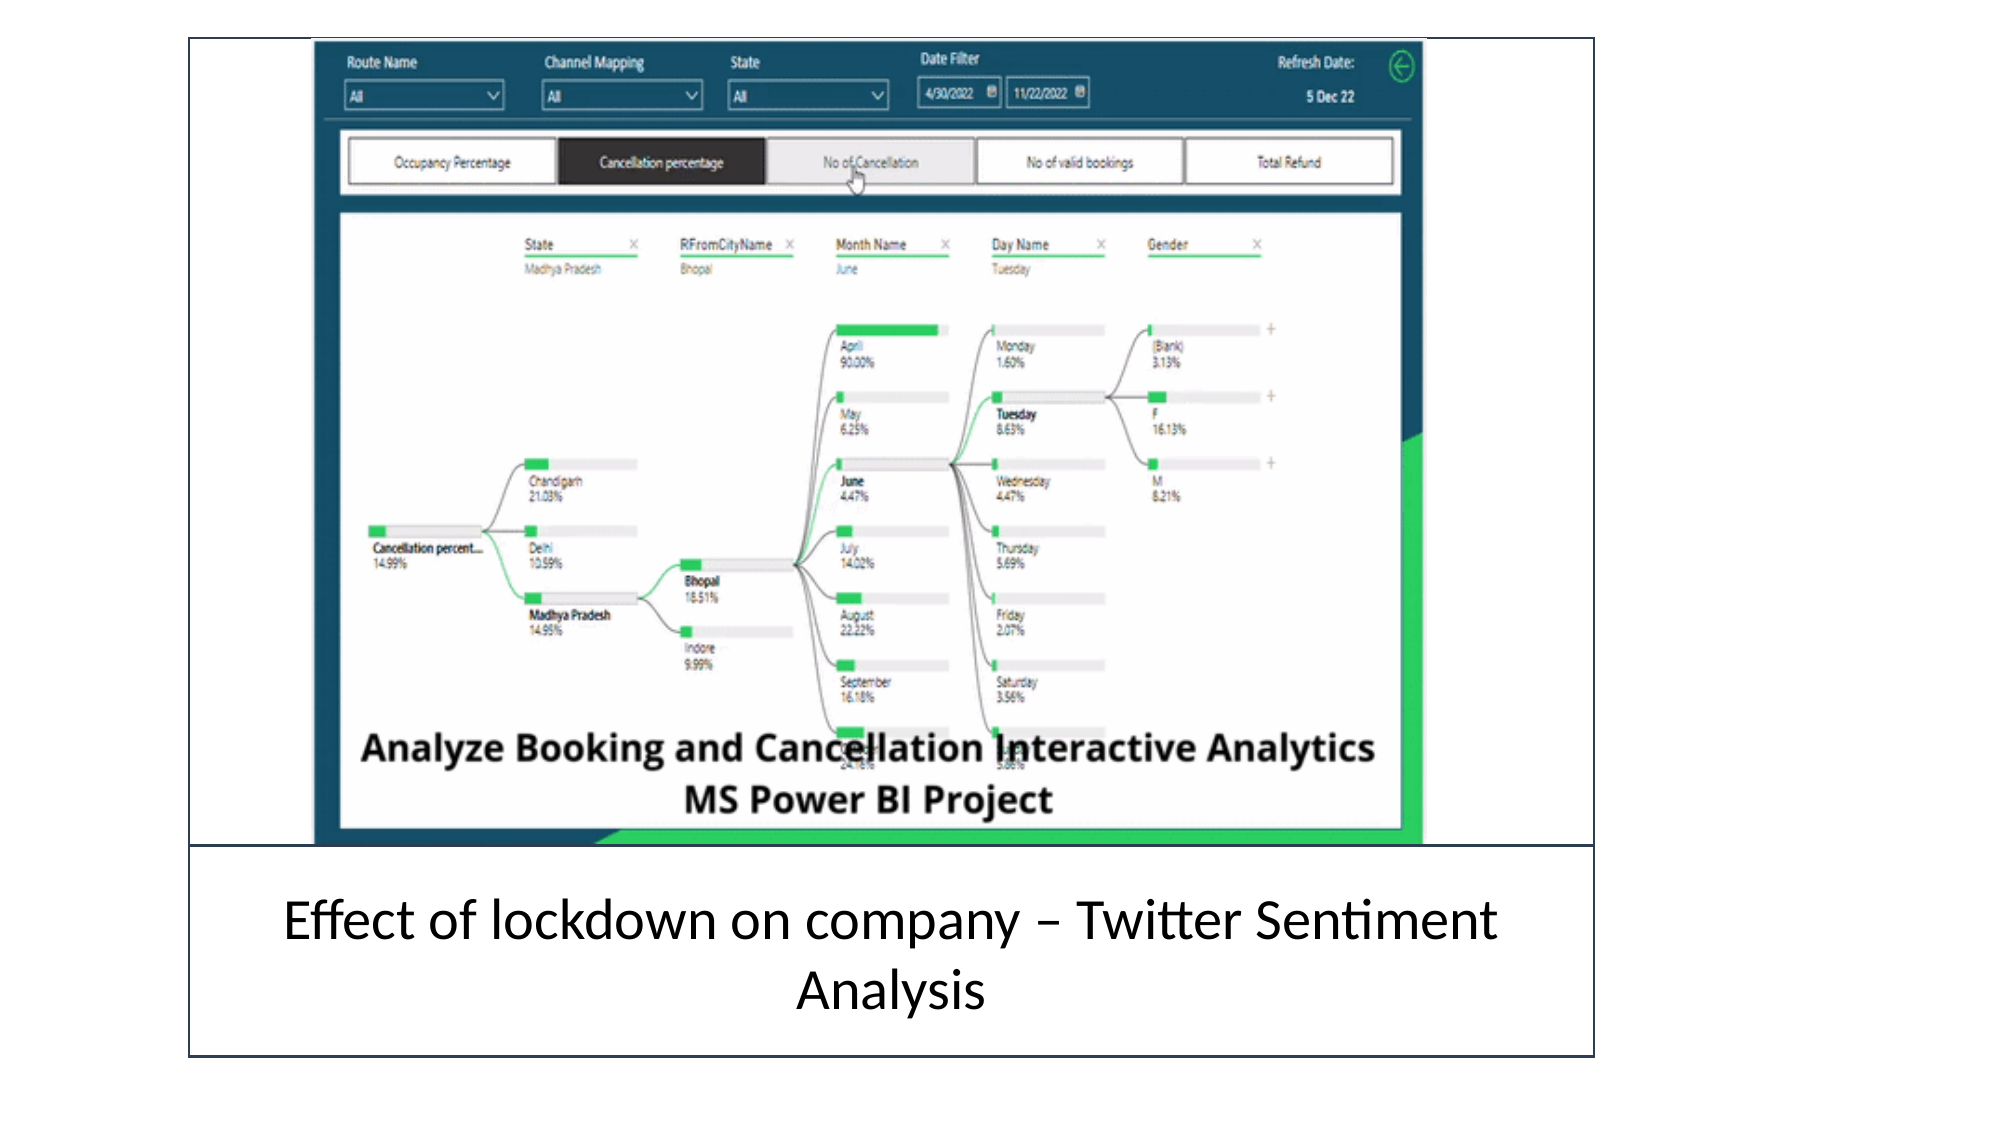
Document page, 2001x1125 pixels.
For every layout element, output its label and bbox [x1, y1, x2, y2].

text_box [188, 38, 1595, 1057]
